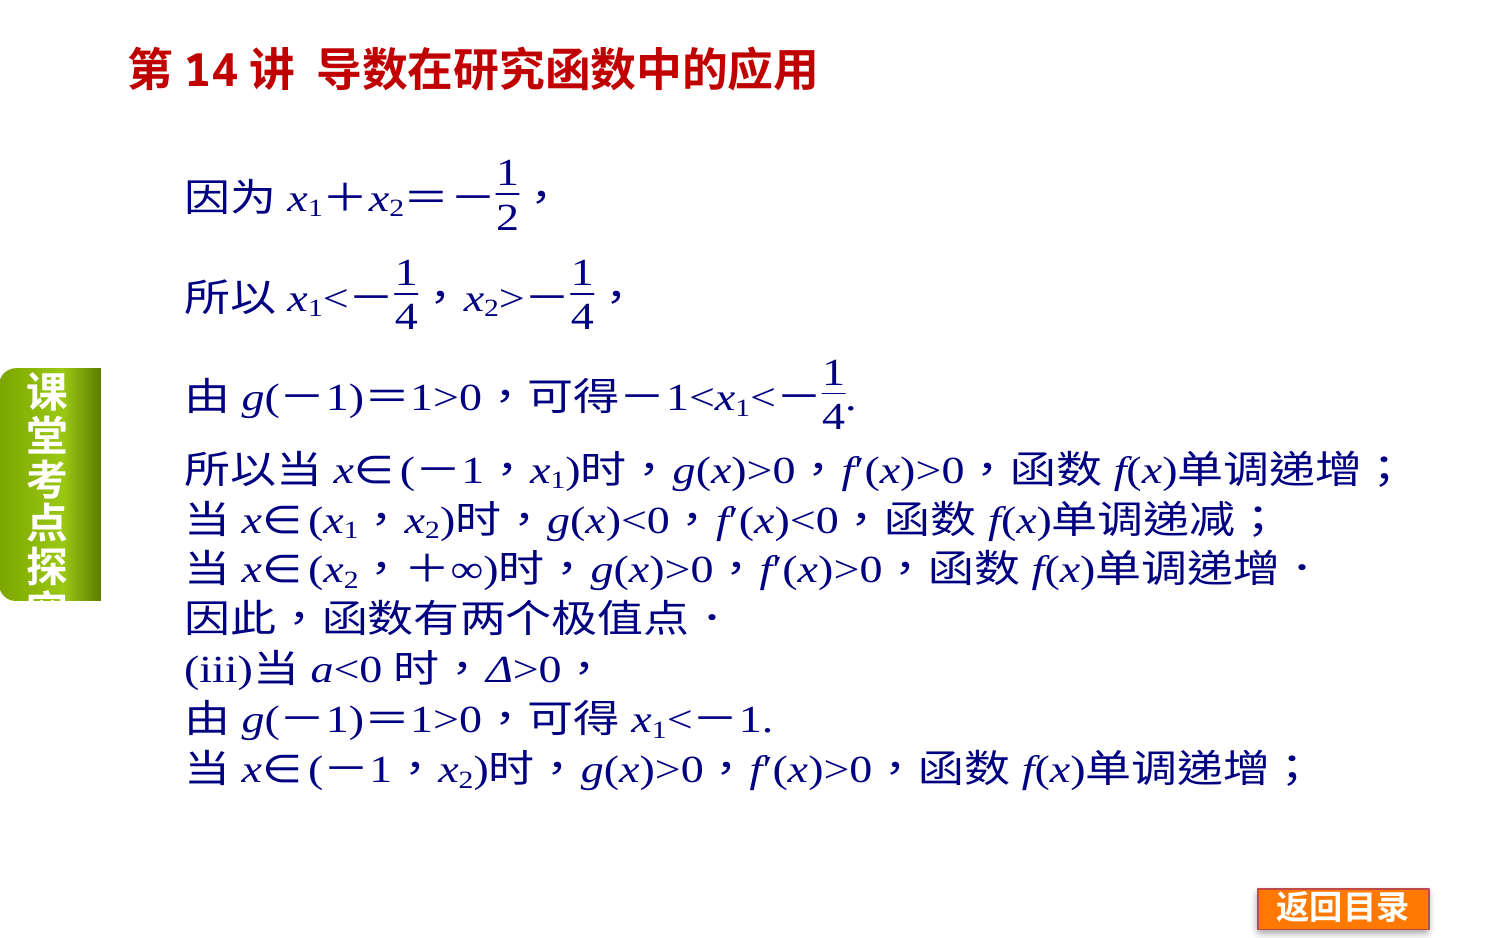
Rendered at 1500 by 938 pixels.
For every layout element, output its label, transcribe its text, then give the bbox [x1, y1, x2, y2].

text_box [183, 144, 1407, 921]
text_box 第14讲 导数在研究函数中的应用 [112, 35, 1211, 101]
text_box 返回目录 [1257, 888, 1430, 930]
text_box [0, 364, 101, 602]
